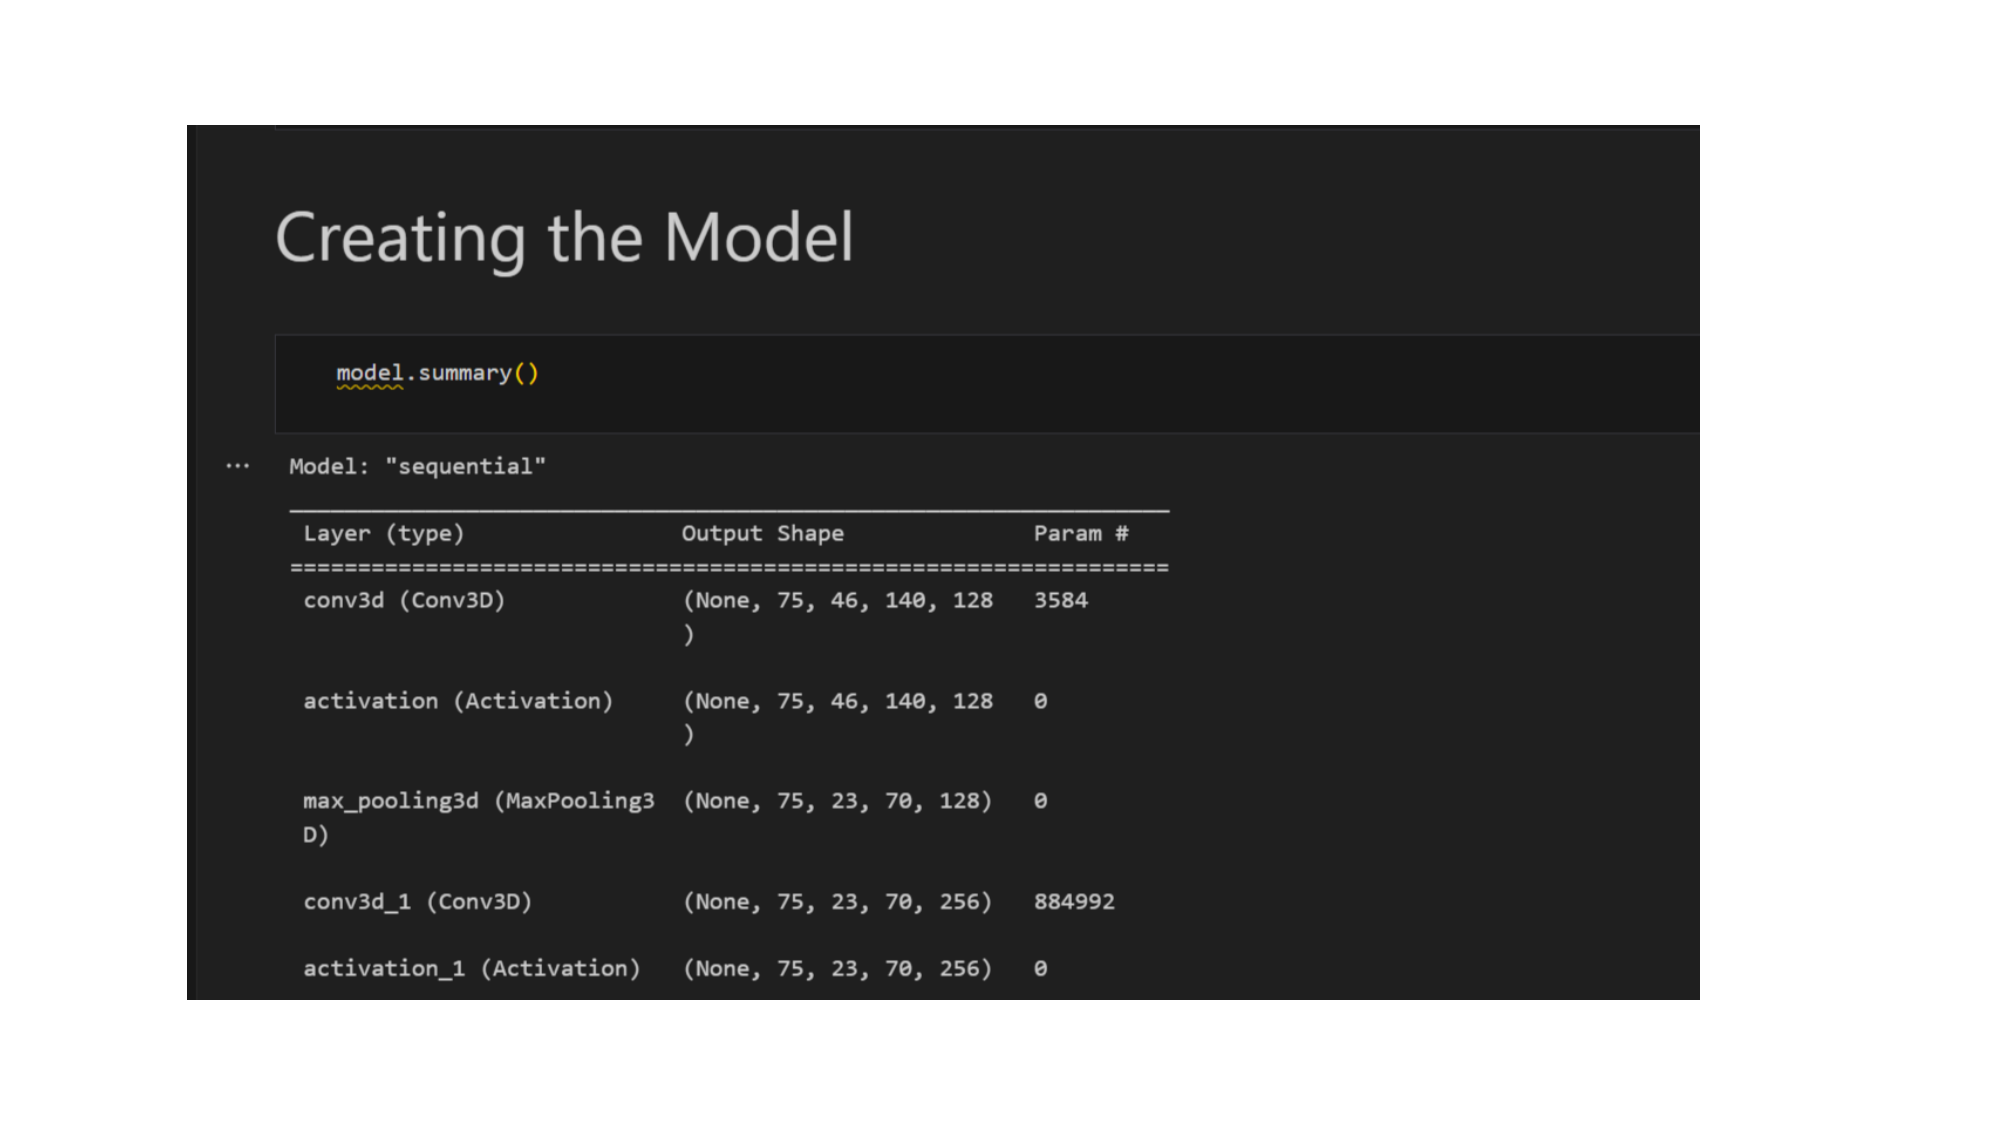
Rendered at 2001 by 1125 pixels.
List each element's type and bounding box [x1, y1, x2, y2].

picture [187, 125, 1701, 1000]
